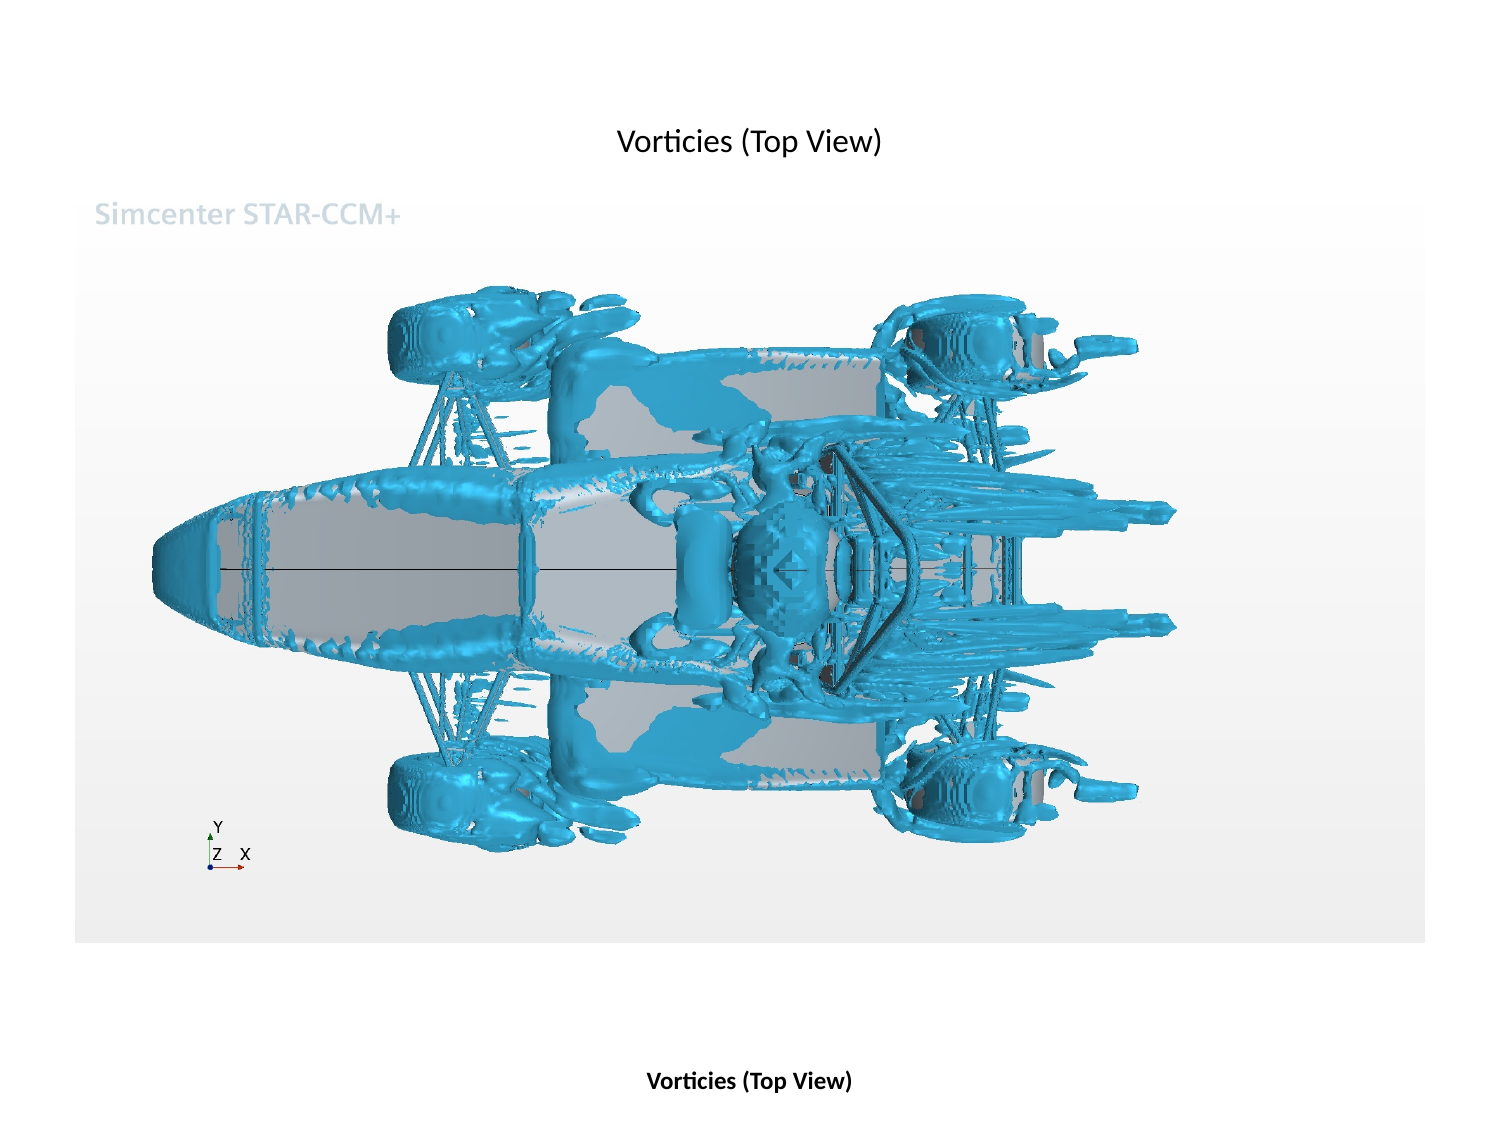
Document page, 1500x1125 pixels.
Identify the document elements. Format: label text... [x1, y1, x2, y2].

text_box Vorticies (Top View) [631, 1012, 869, 1103]
picture [74, 182, 1426, 943]
title Vorticies (Top View) [75, 45, 1425, 182]
